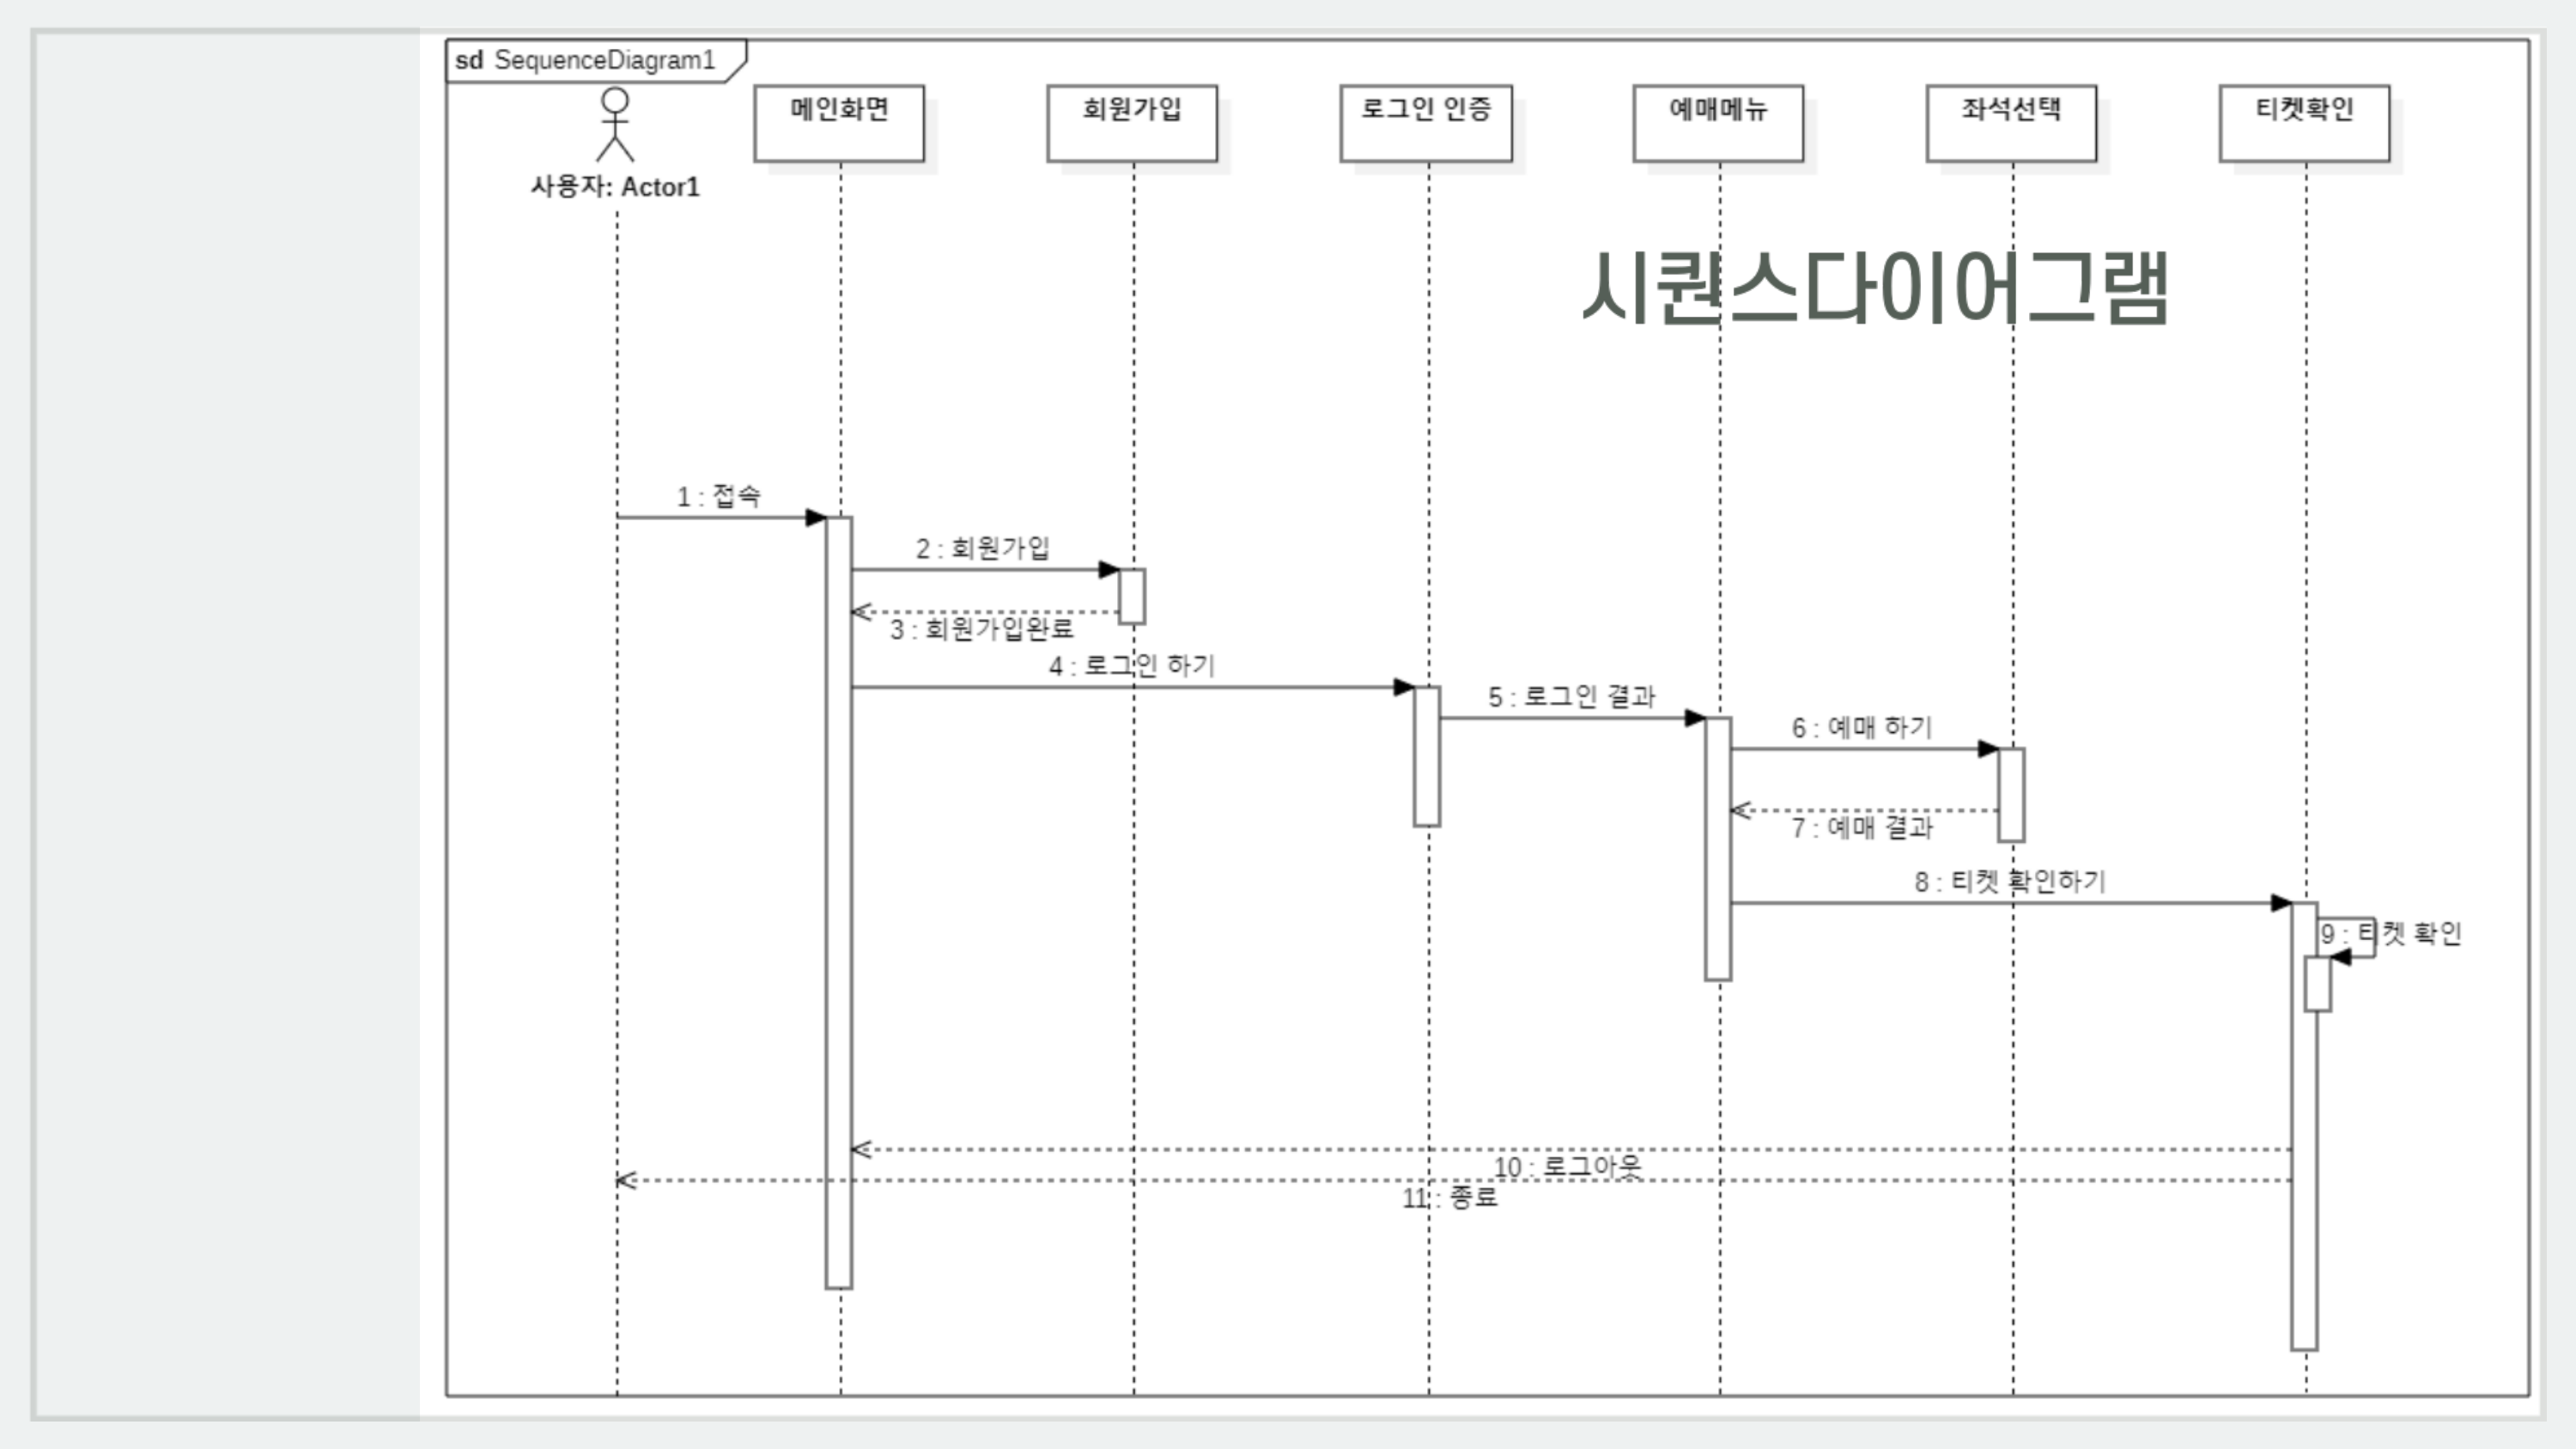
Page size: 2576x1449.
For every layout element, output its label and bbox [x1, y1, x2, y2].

picture [1566, 219, 2204, 361]
text_box [29, 26, 2547, 1422]
